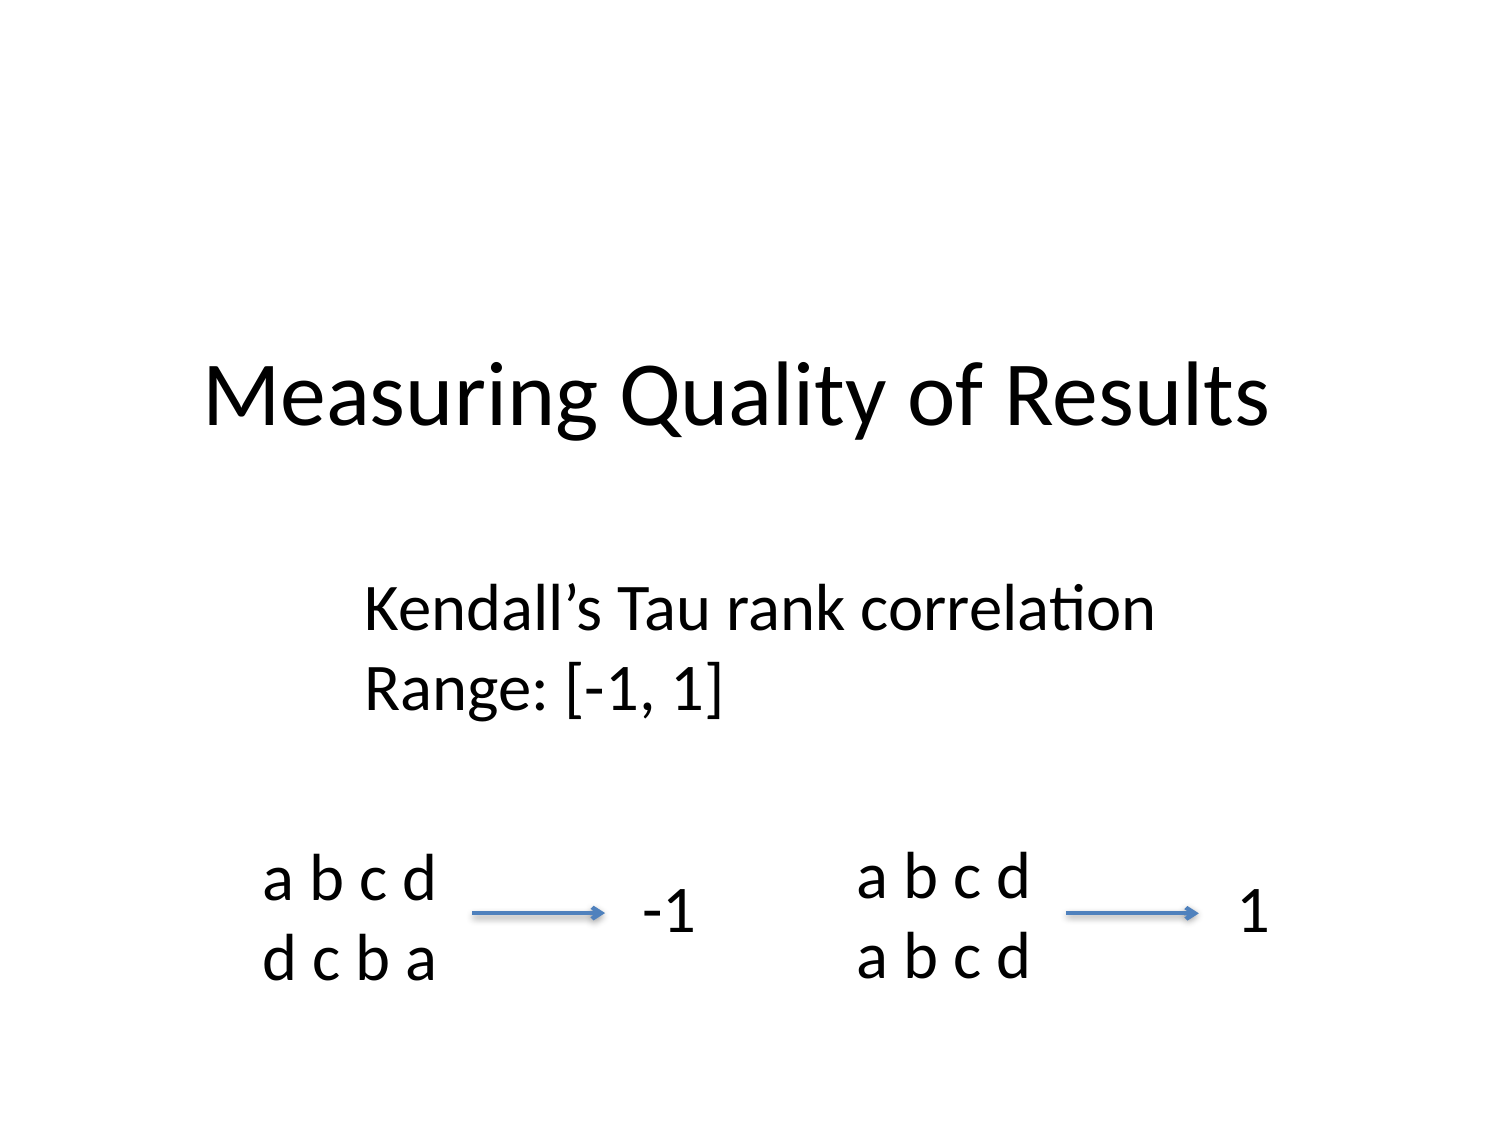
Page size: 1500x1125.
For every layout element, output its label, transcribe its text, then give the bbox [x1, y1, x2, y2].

text_box a b c d a b c d [841, 824, 1047, 1000]
title Measuring Quality of Results [62, 295, 1413, 483]
text_box 1 [1221, 858, 1285, 954]
text_box -1 [627, 858, 712, 954]
text_box Kendall’s Tau rank correlation Range: [-1, 1] [274, 556, 1248, 731]
text_box a b c d d c b a [247, 826, 453, 1002]
